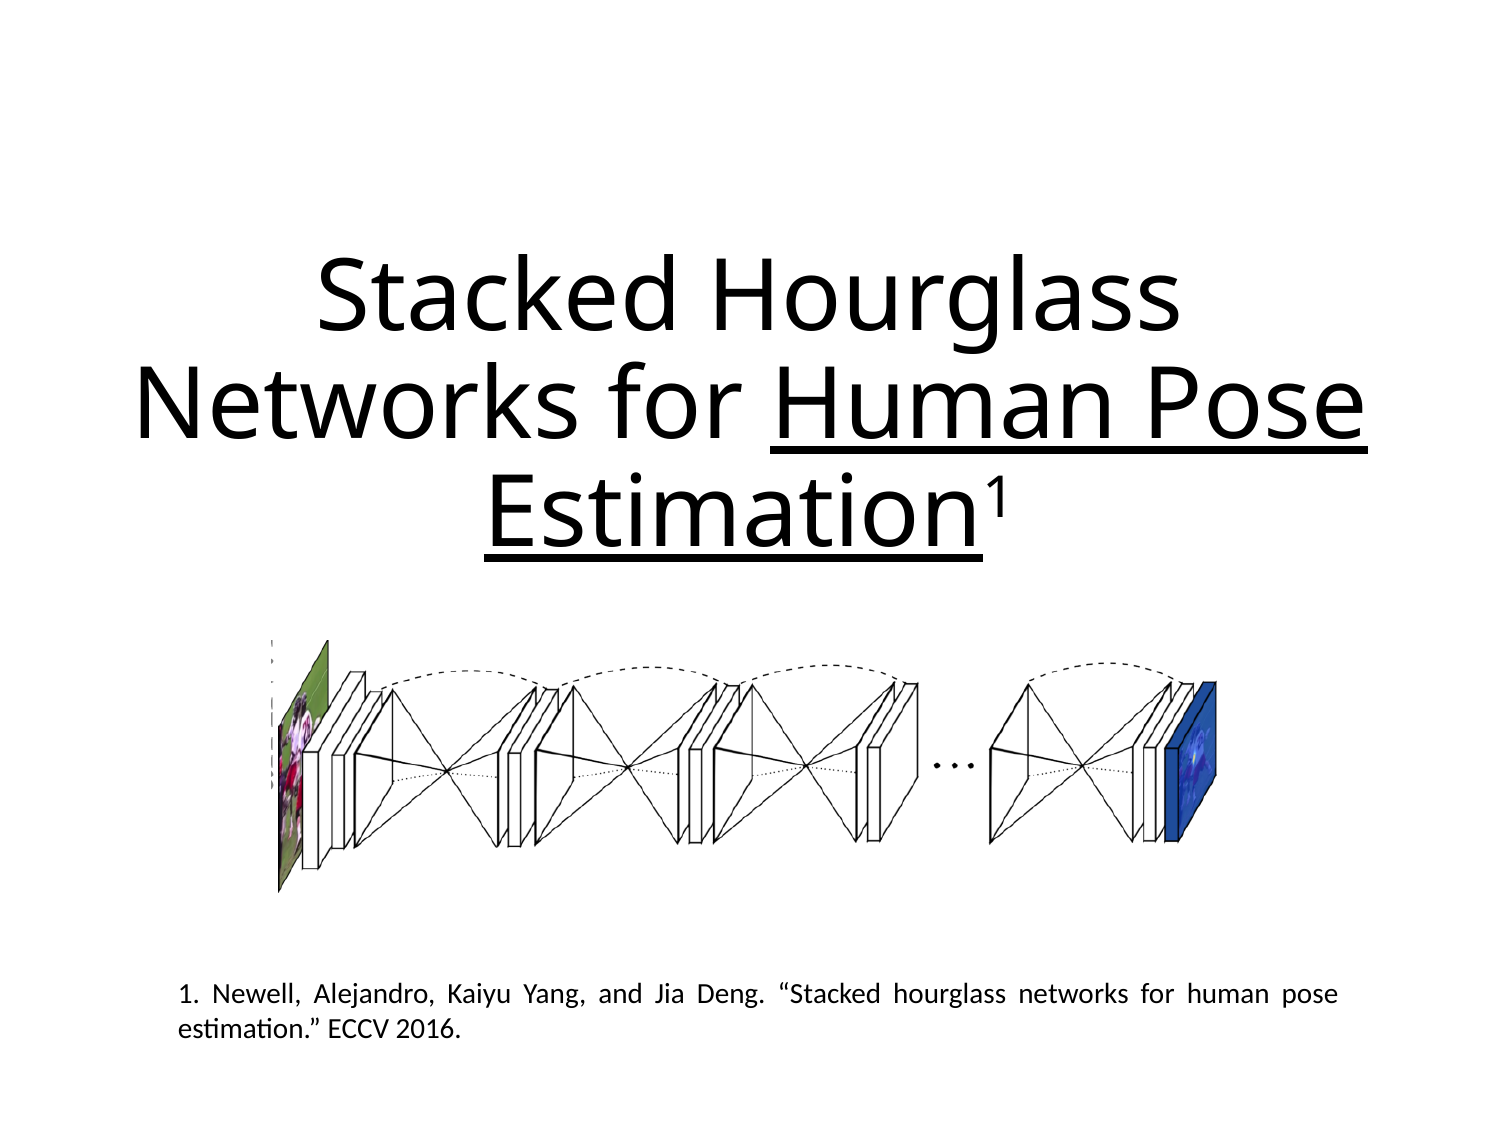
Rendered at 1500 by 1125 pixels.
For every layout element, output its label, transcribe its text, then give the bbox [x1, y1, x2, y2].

text_box 1. Newell, Alejandro, Kaiyu Yang, and Jia Deng. “Stacked hourglass networks for human pose estimation.” ECCV 2016. [163, 966, 1355, 1052]
title Stacked Hourglass Networks for Human Pose Estimation1 [112, 184, 1388, 576]
picture [271, 640, 1225, 900]
